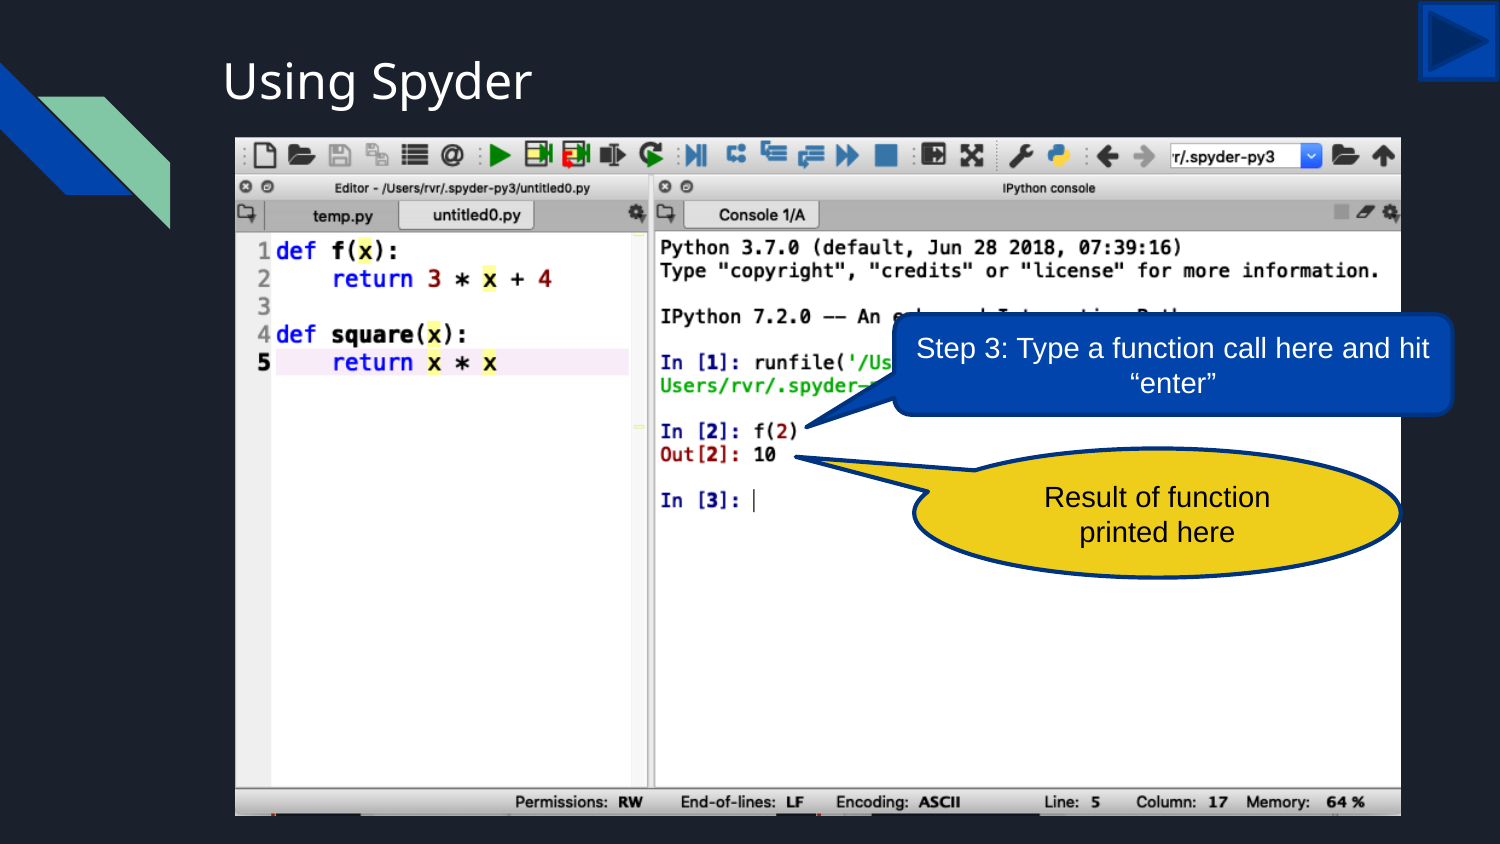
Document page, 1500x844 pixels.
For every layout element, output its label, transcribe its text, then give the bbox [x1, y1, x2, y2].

text_box Step 3: Type a function call here and hit “enter” [1406, 312, 1455, 417]
title Using Spyder [207, 34, 1363, 149]
text_box [1418, 1, 1499, 82]
picture [235, 137, 1402, 816]
